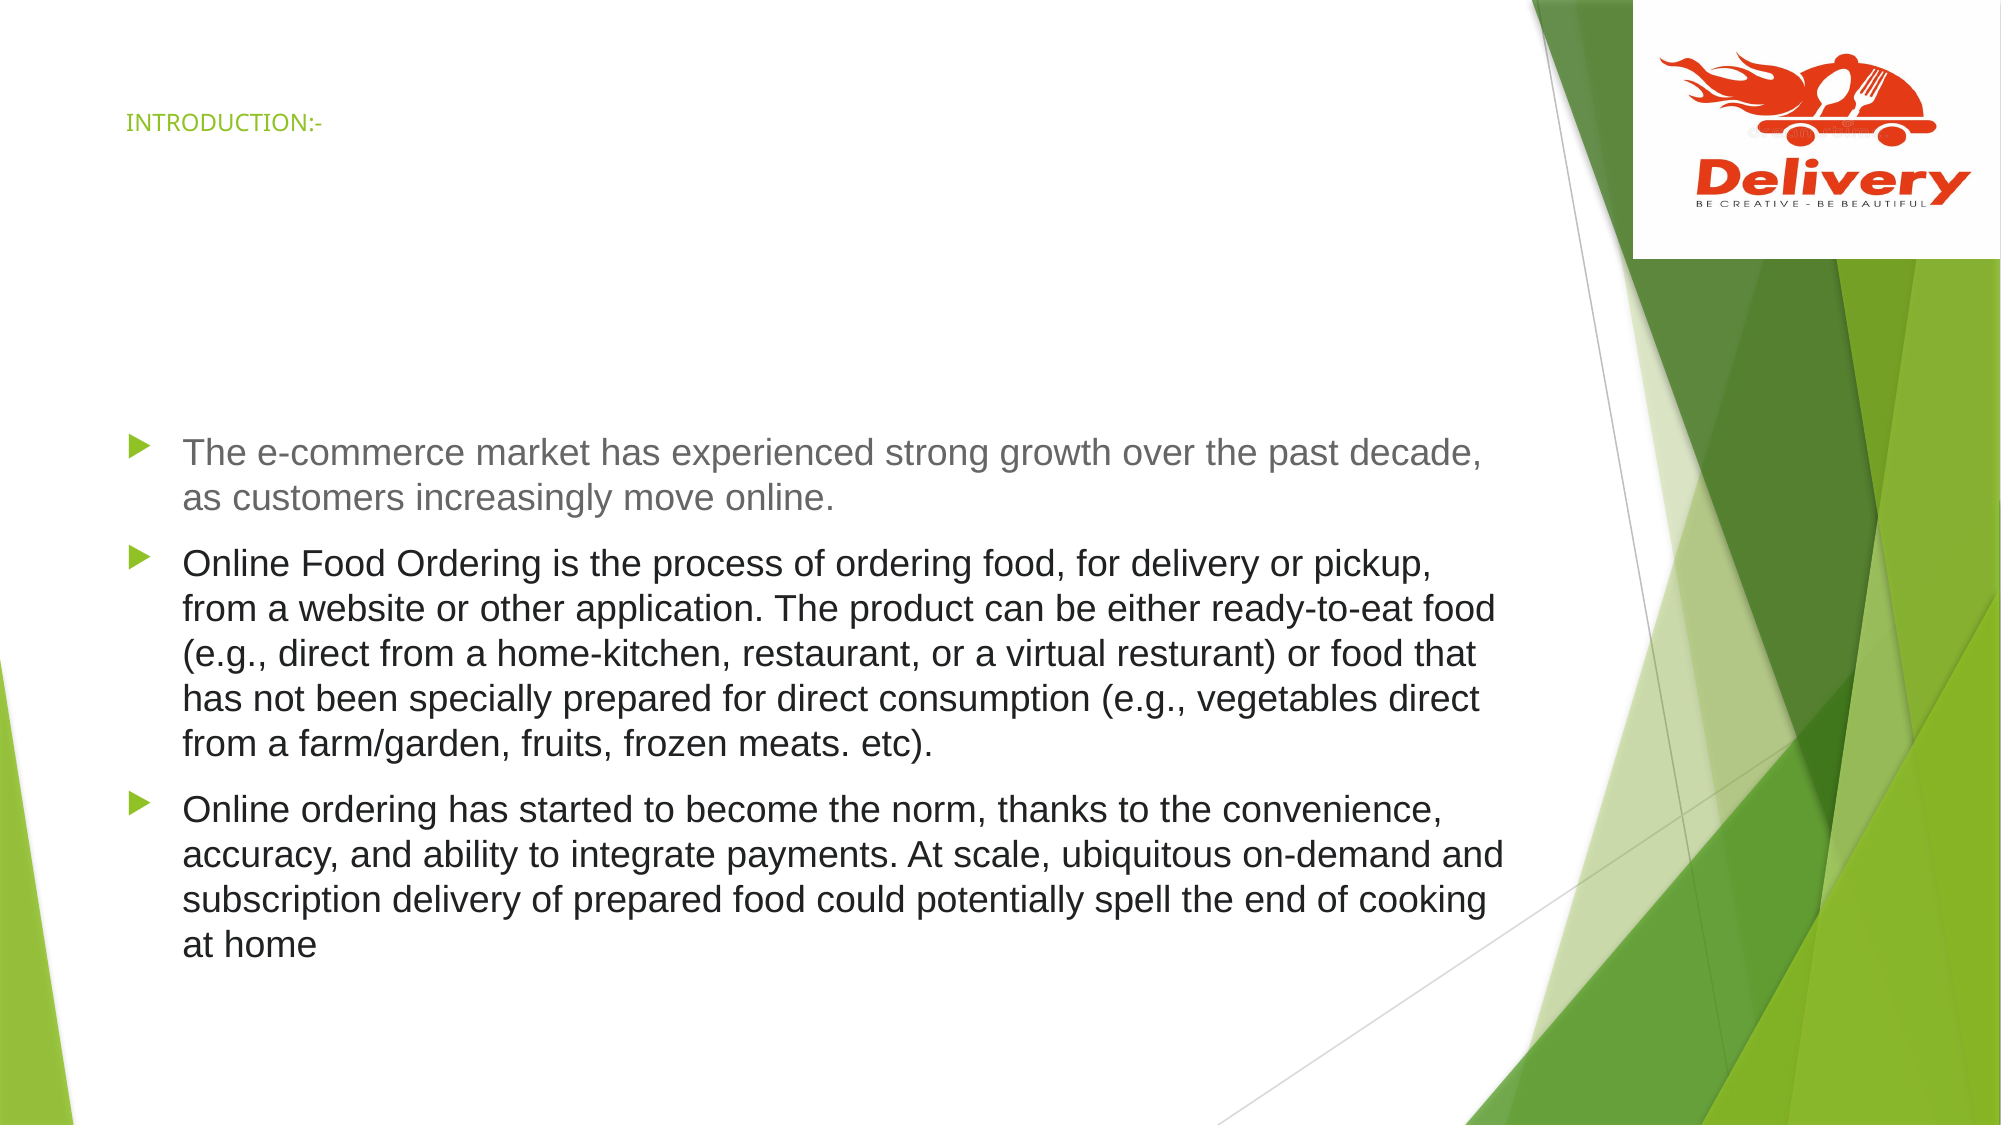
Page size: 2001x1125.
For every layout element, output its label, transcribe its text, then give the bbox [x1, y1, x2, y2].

list The e-commerce market has experienced strong growth over the past decade, as customers increasingly move online. Online Food Ordering is the process of ordering food, for delivery or pickup, from a website or other application. The product can be either ready-to-eat food (e.g., direct from a home-kitchen, restaurant, or a virtual resturant) or food that has not been specially prepared for direct consumption (e.g., vegetables direct from a farm/garden, fruits, frozen meats. etc). Online ordering has started to become the norm, thanks to the convenience, accuracy, and ability to integrate payments. At scale, ubiquitous on-demand and subscription delivery of prepared food could potentially spell the end of cooking at home [111, 354, 1522, 992]
picture [1633, 0, 2000, 260]
title INTRODUCTION:- [111, 99, 1522, 317]
